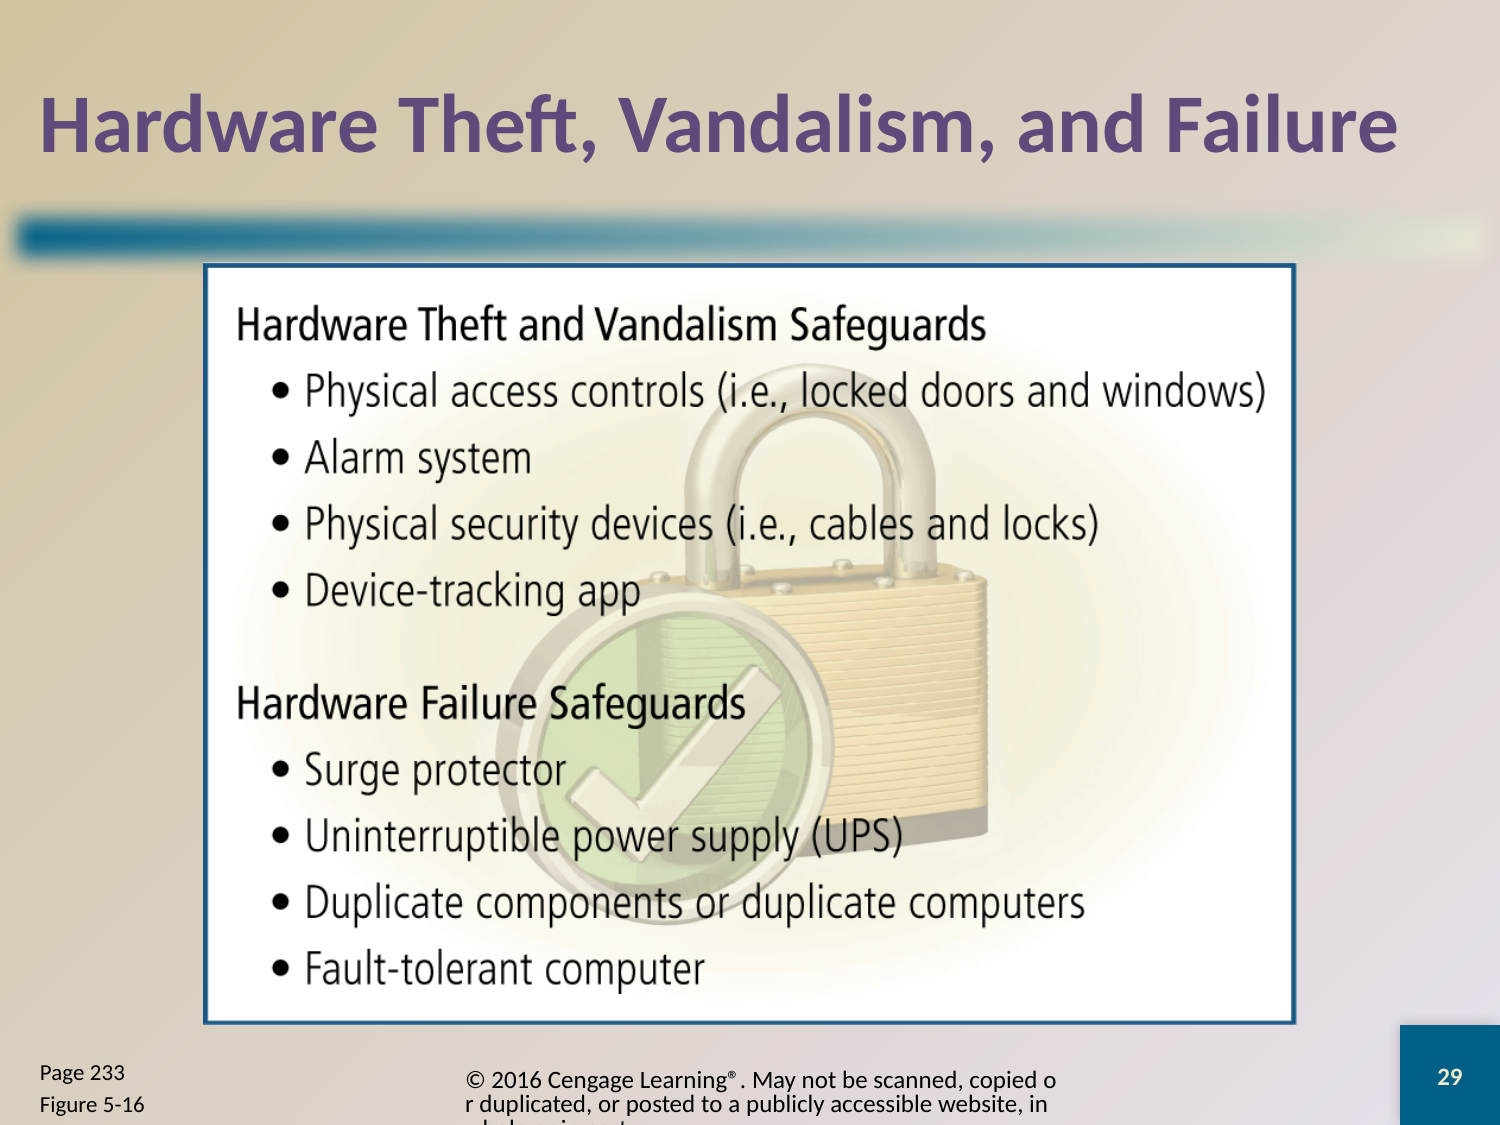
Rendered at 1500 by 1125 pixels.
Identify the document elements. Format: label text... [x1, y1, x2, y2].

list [202, 262, 1298, 1026]
list Page 233 Figure 5-16 [24, 1050, 300, 1125]
title Hardware Theft, Vandalism, and Failure [24, 24, 1475, 213]
footer © 2016 Cengage Learning®. May not be scanned, copied or duplicated, or posted to a publicly accessible website, in whole or in part. [450, 1036, 1075, 1120]
slide_number 29 [1400, 1025, 1500, 1125]
